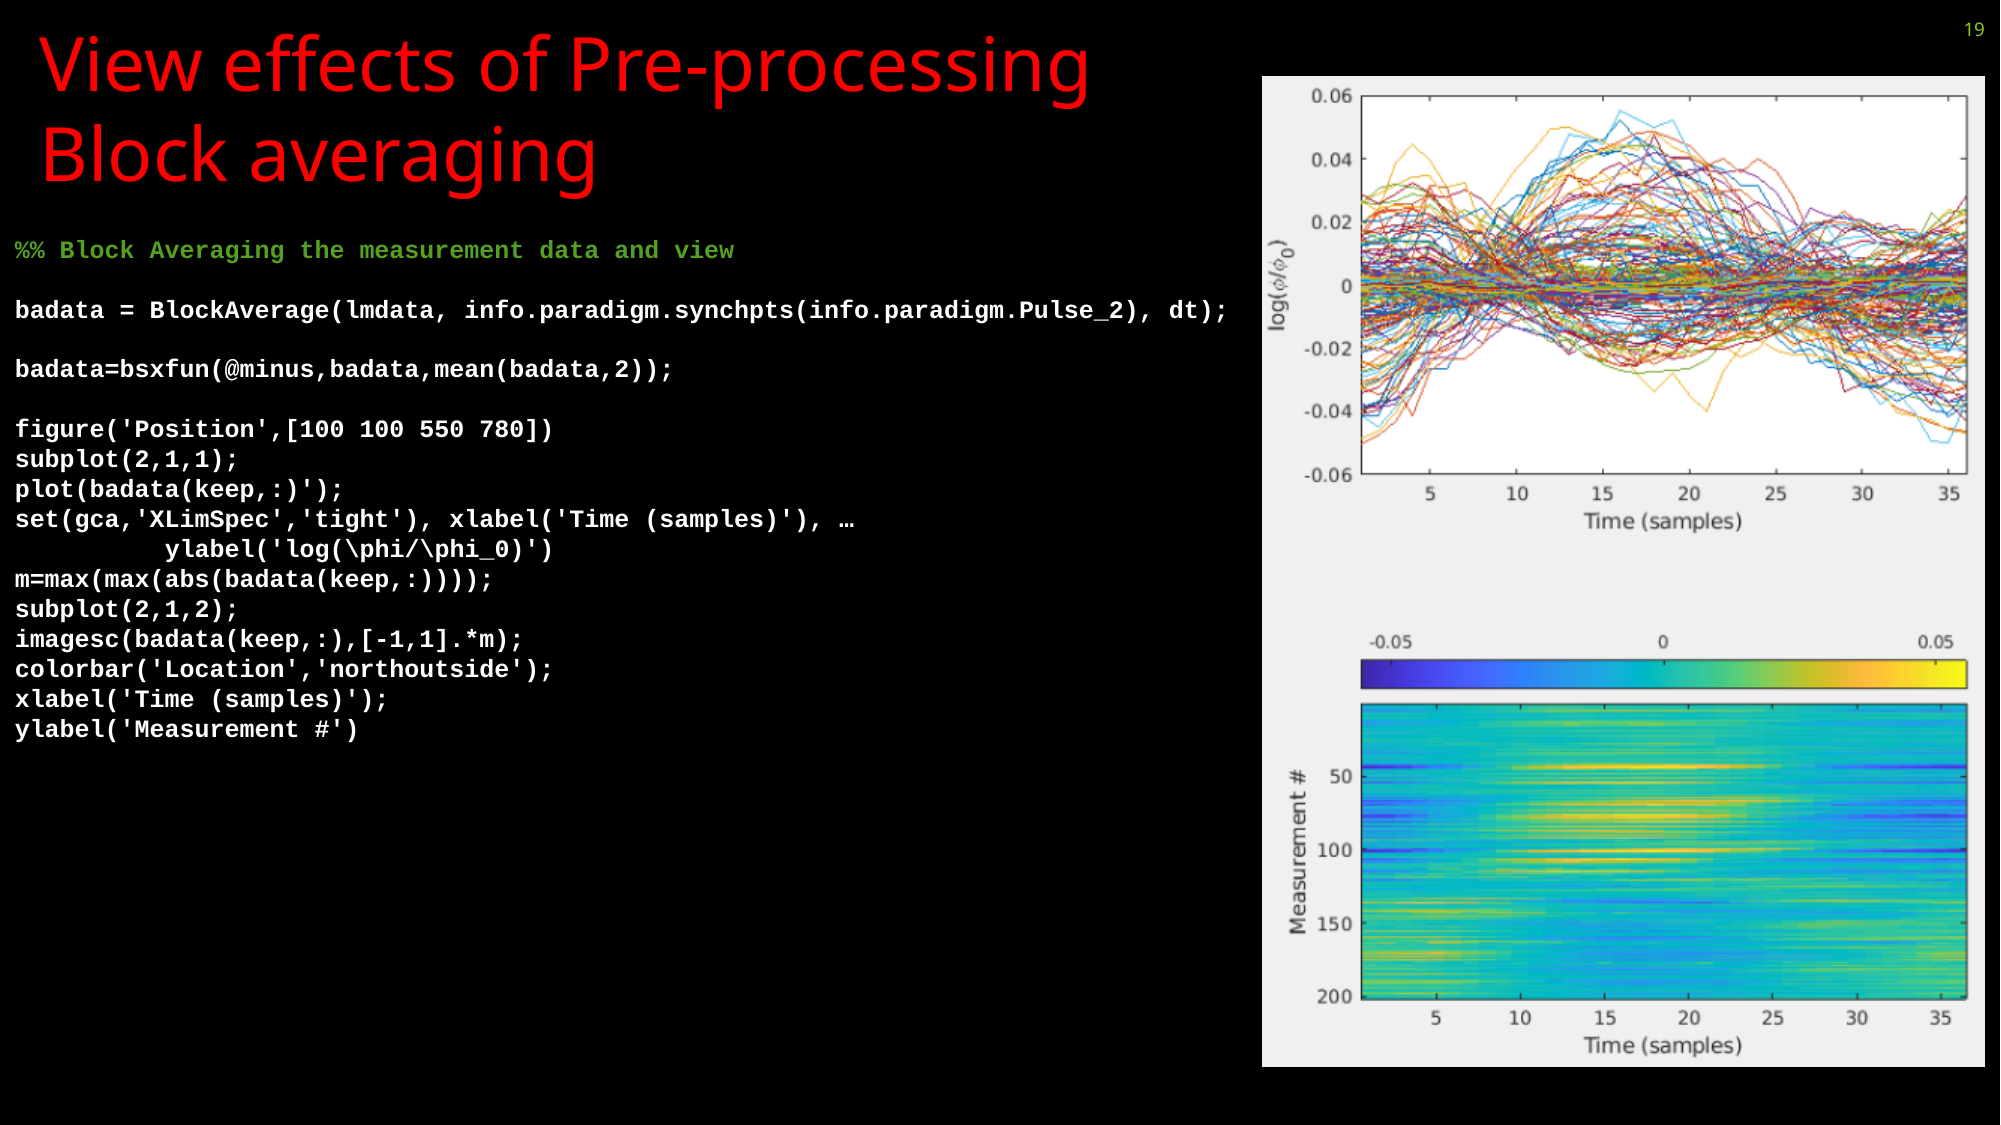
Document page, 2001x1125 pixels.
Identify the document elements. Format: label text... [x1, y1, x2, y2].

text_box %% Block Averaging the measurement data and view badata = BlockAverage(lmdata, info.paradigm.synchpts(info.paradigm.Pulse_2), dt); badata=bsxfun(@minus,badata,mean(badata,2)); figure('Position',[100 100 550 780]) subplot(2,1,1); plot(badata(keep,:)'); set(gca,'XLimSpec','tight'), xlabel('Time (samples)'), … ylabel('log(\phi/\phi_0)') m=max(max(abs(badata(keep,:)))); subplot(2,1,2); imagesc(badata(keep,:),[-1,1].*m); colorbar('Location','northoutside'); xlabel('Time (samples)'); ylabel('Measurement #') [0, 225, 1257, 750]
title View effects of Pre-processing Block averaging [24, 9, 1435, 225]
slide_number 19 [1887, 0, 2000, 60]
picture [1262, 76, 1985, 1067]
